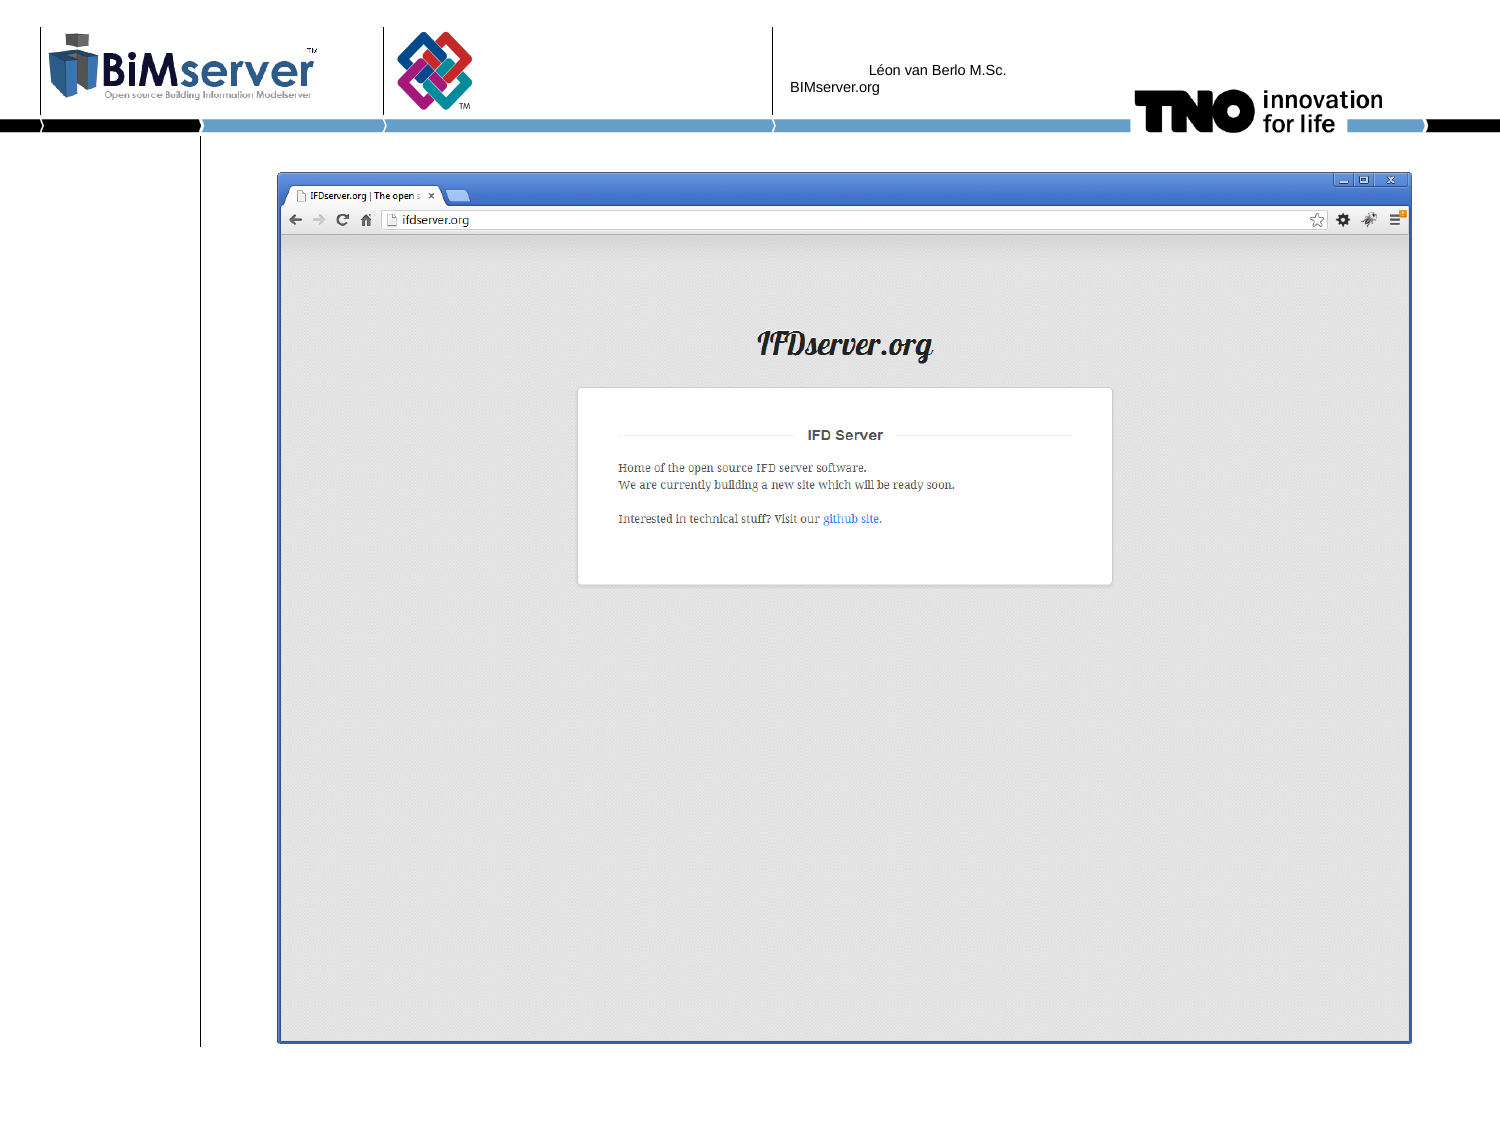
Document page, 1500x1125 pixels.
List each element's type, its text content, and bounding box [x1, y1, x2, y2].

footer Léon van Berlo M.Sc. BIMserver.org [790, 60, 1086, 79]
picture [0, 20, 1500, 133]
picture [277, 172, 1412, 1045]
